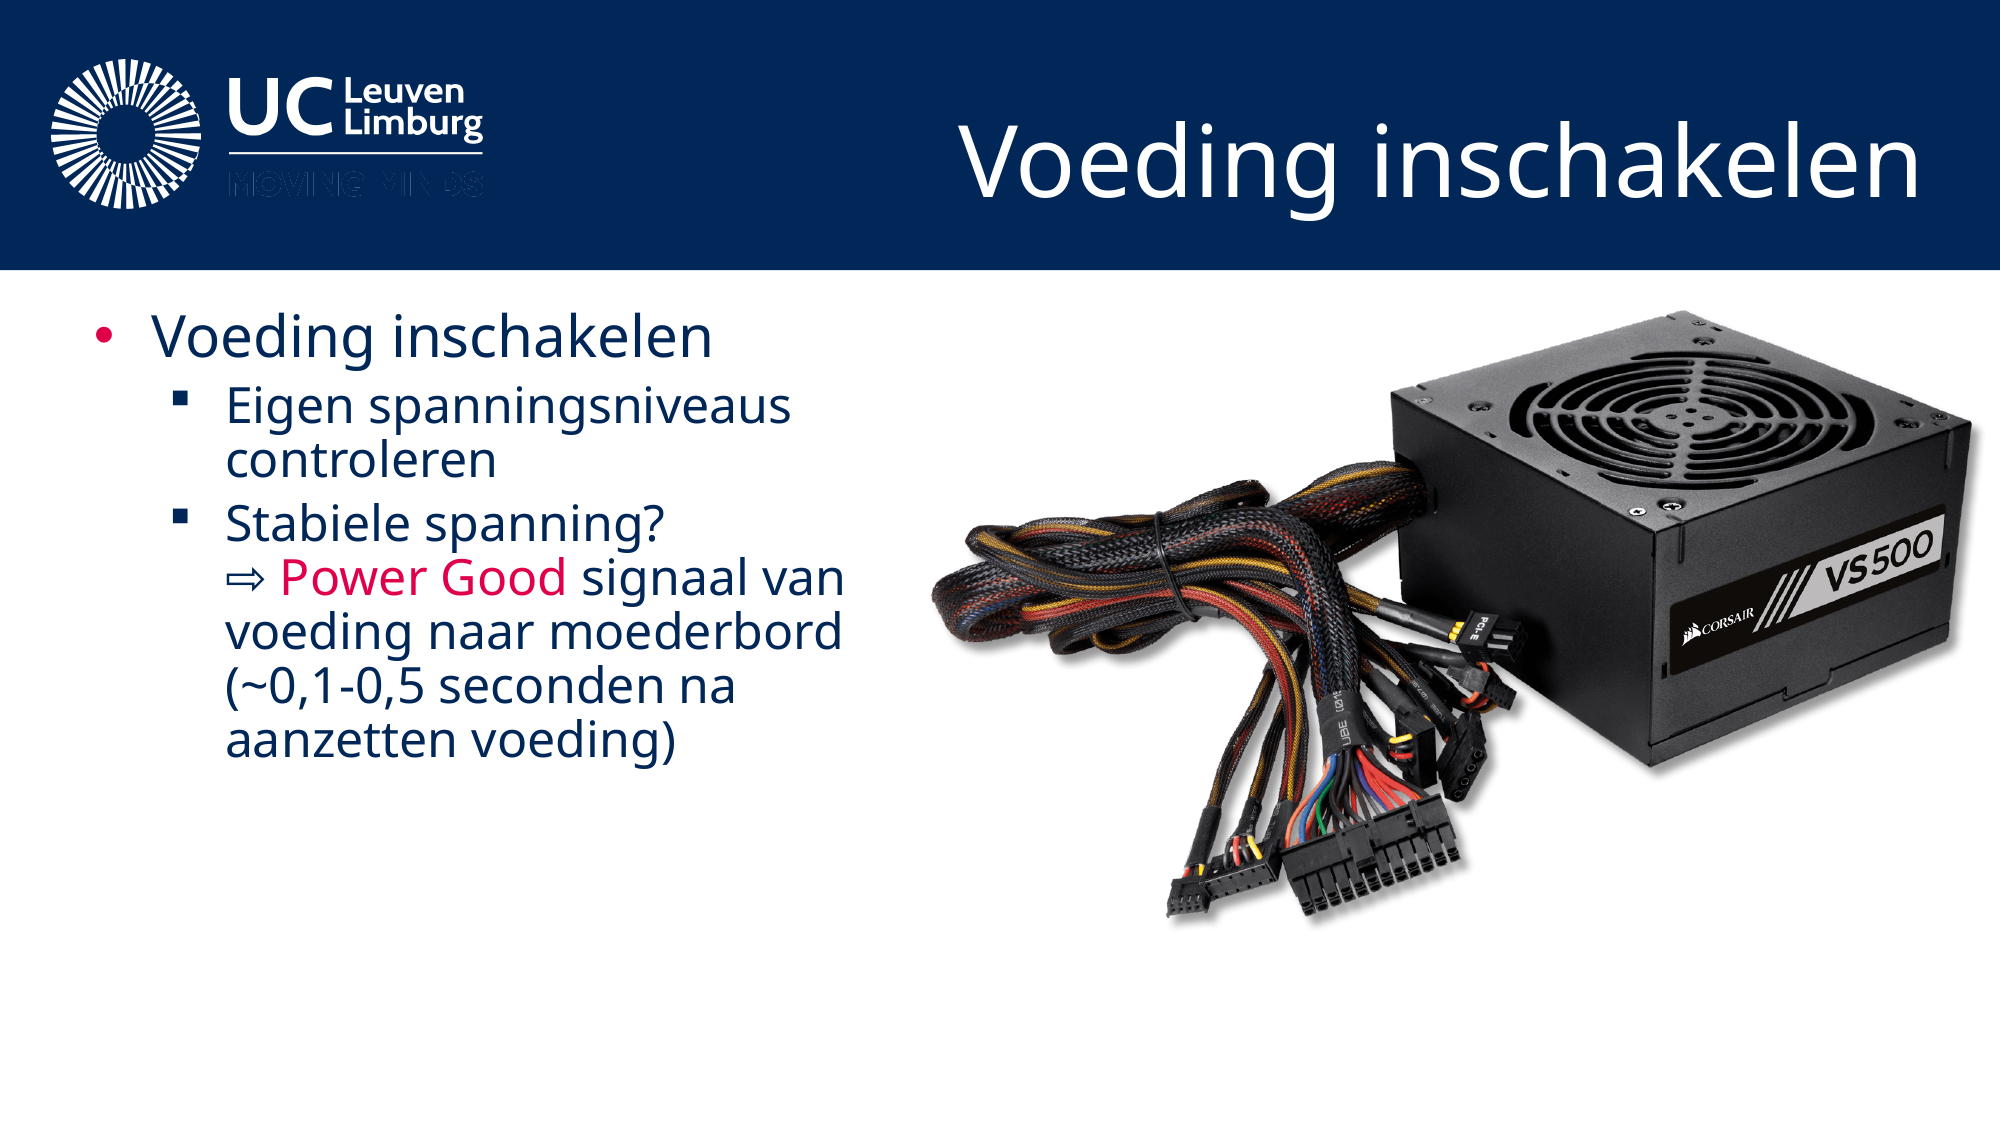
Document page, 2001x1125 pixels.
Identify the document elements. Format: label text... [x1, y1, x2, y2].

title Voeding inschakelen [307, 59, 1940, 271]
list Voeding inschakelen Eigen spanningsniveaus controleren Stabiele spanning? ⇨ Power Good signaal van voeding naar moederbord (~0,1-0,5 seconden na aanzetten voeding) [78, 299, 910, 996]
picture [51, 59, 307, 209]
picture [909, 269, 2000, 966]
